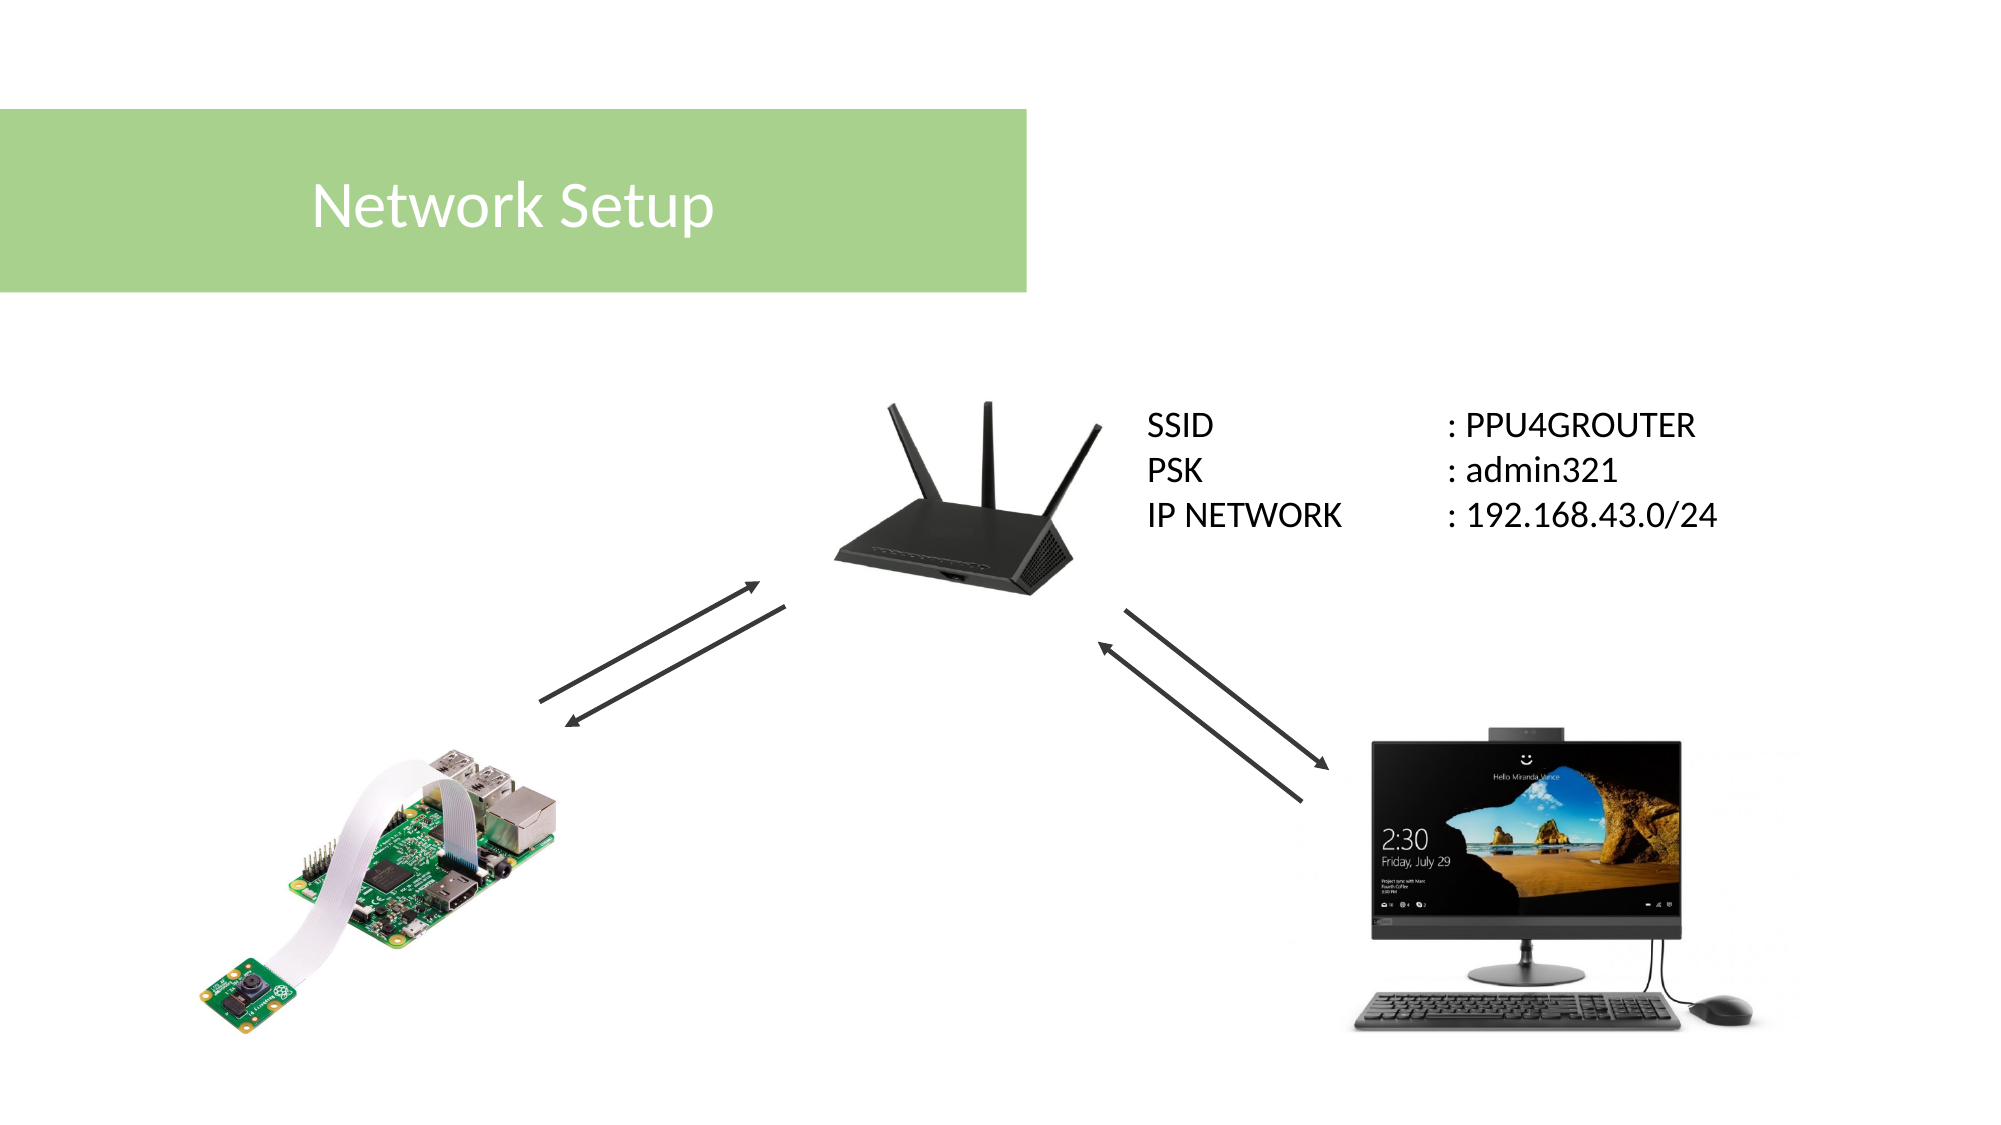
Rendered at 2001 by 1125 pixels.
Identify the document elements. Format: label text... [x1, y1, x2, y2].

text_box SSID : PPU4GROUTER PSK : admin321 IP NETWORK : 192.168.43.0/24 [1184, 392, 1733, 543]
picture [1251, 725, 1800, 1034]
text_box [564, 606, 786, 728]
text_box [1097, 641, 1302, 802]
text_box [1124, 609, 1330, 771]
text_box Network Setup [0, 108, 1028, 293]
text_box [539, 581, 761, 703]
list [123, 749, 631, 1034]
picture [760, 391, 1184, 610]
